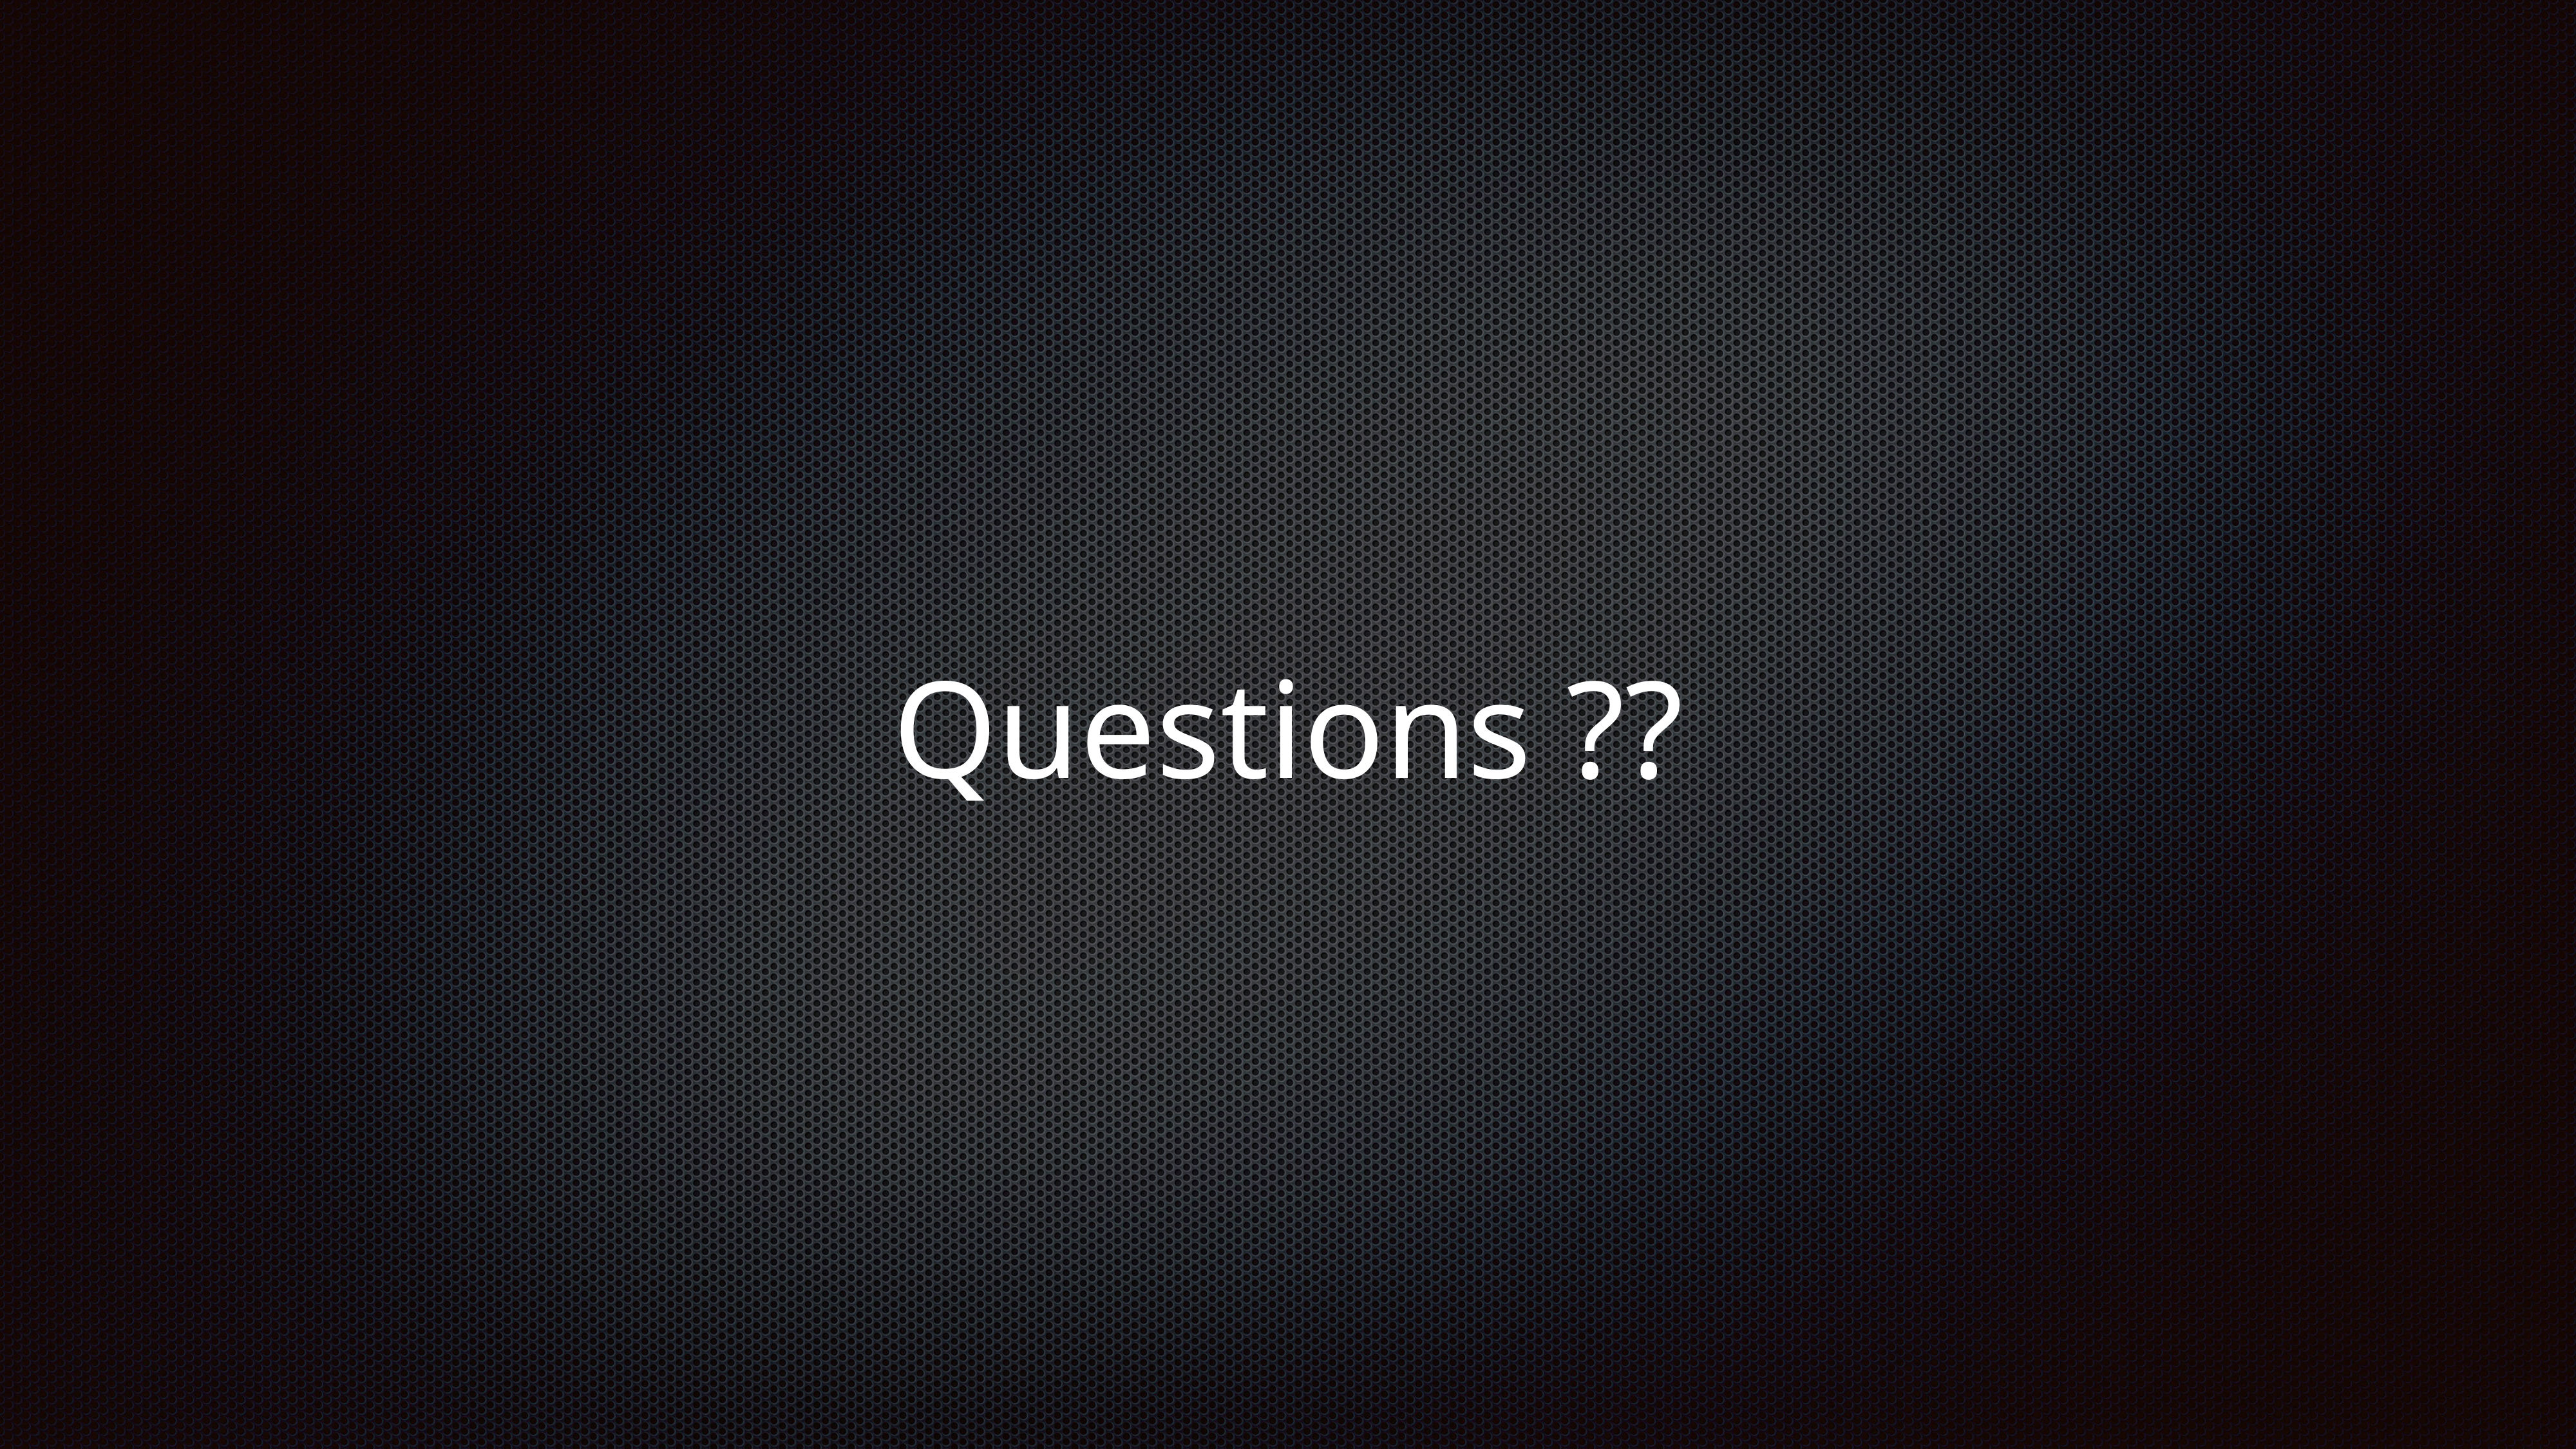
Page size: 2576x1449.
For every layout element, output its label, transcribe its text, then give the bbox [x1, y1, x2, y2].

text_box Questions ?? [887, 638, 1689, 811]
picture [0, 0, 2576, 1449]
